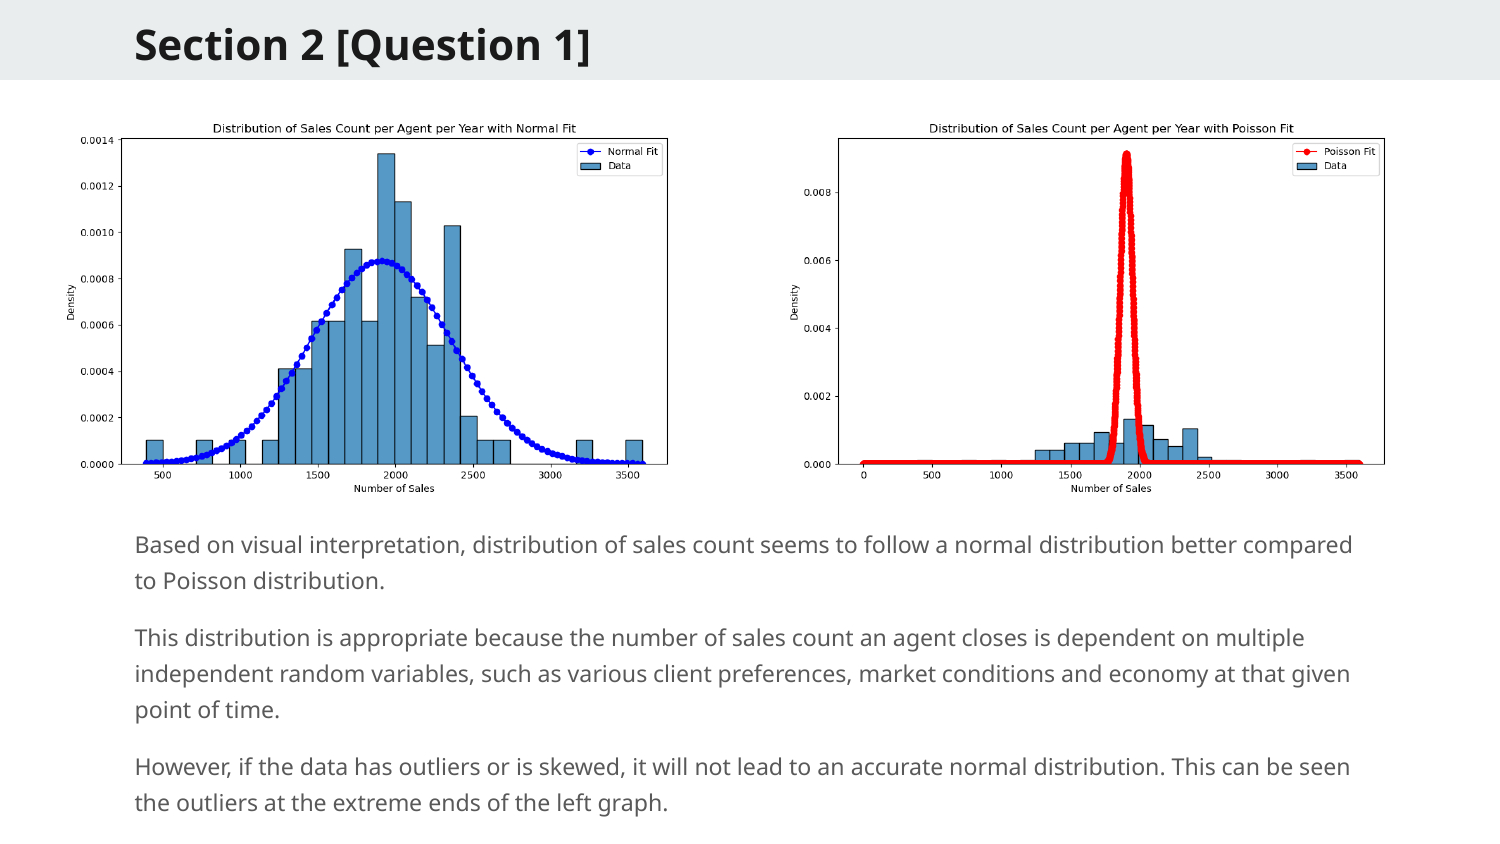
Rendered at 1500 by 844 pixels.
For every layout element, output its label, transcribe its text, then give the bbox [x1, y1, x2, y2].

picture [749, 87, 1454, 510]
picture [33, 87, 737, 510]
title Section 2 [Question 1] [119, 0, 1381, 88]
list Based on visual interpretation, distribution of sales count seems to follow a normal distribution better compared to Poisson distribution. This distribution is appropriate because the number of sales count an agent closes is dependent on multiple independent random variables, such as various client preferences, market conditions and economy at that given point of time. However, if the data has outliers or is skewed, it will not lead to an accurate normal distribution. This can be seen the outliers at the extreme ends of the left graph. [119, 509, 1381, 834]
